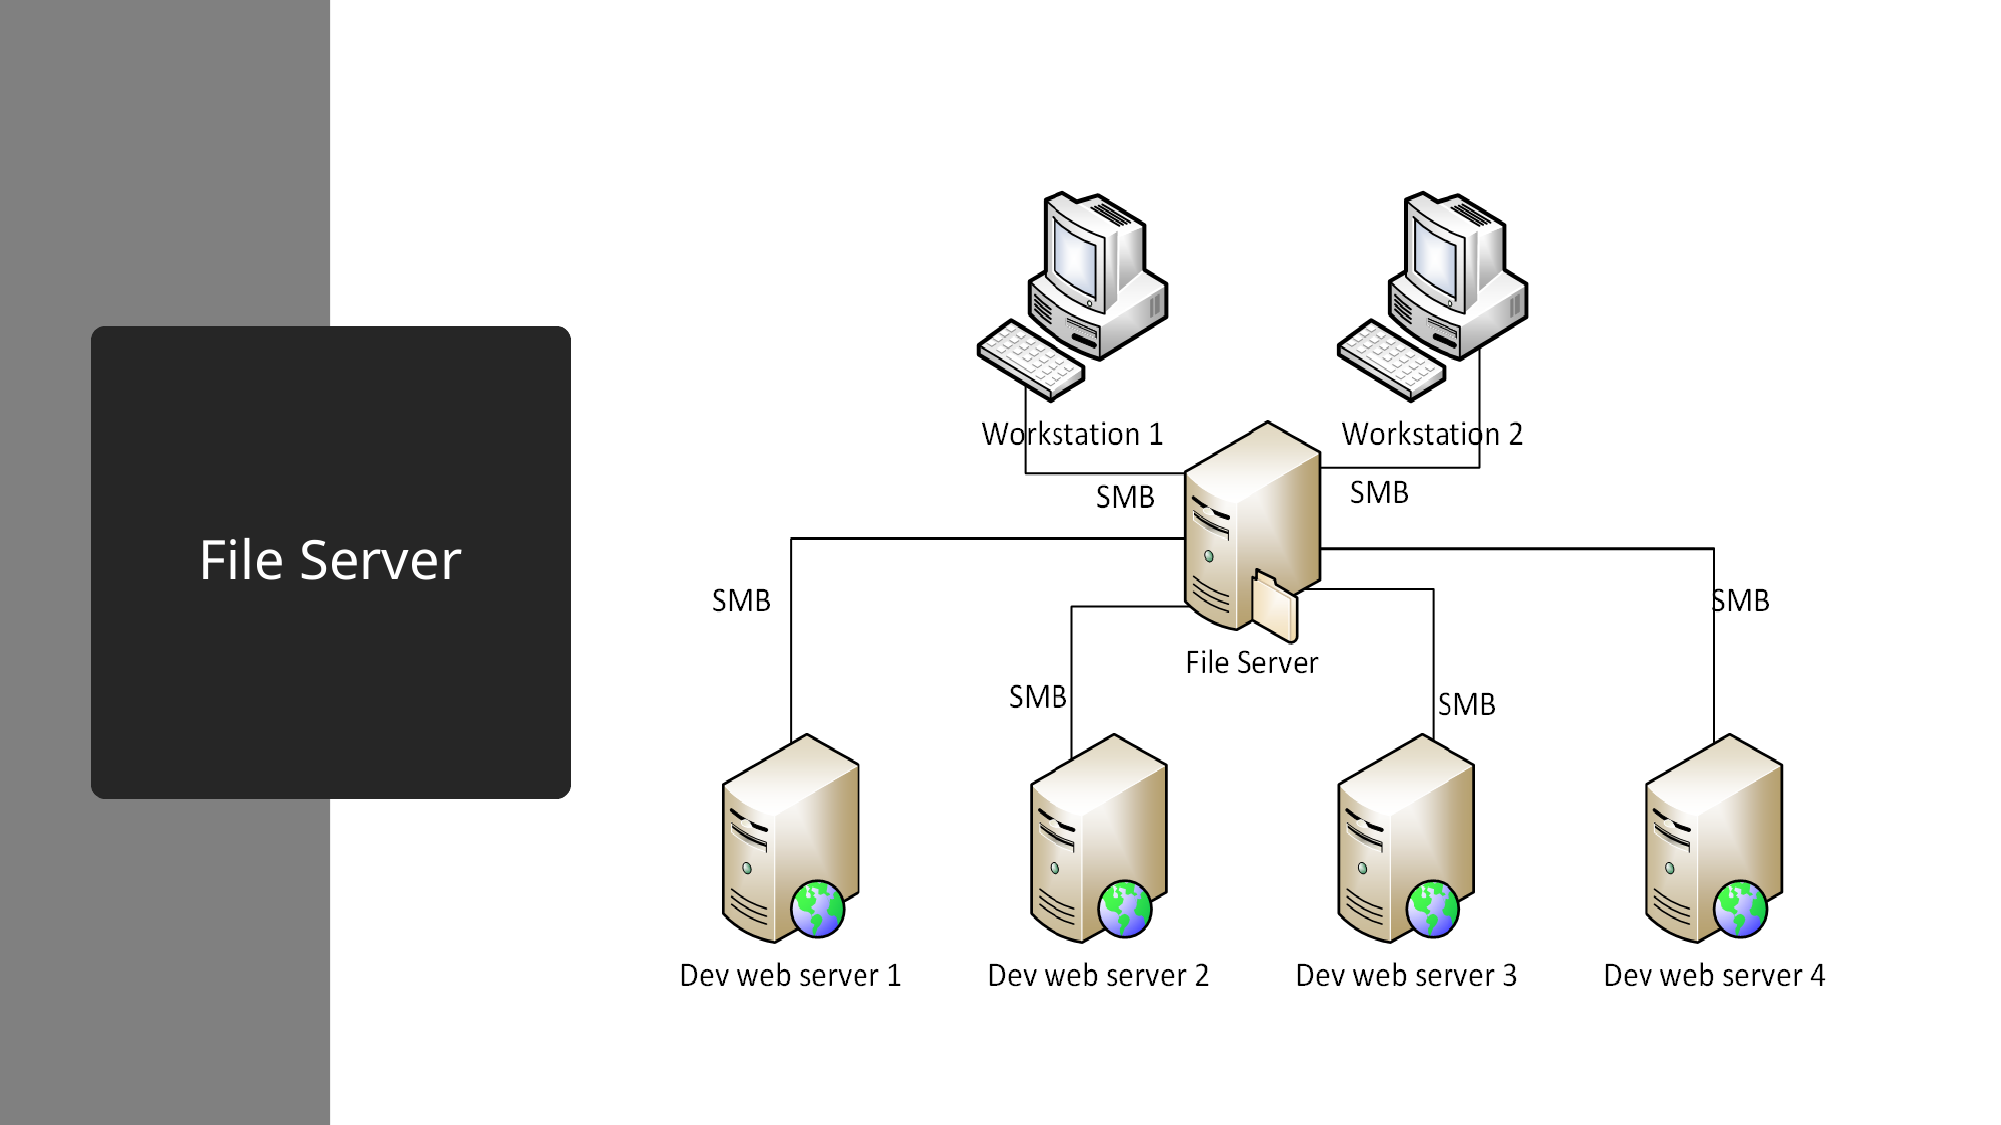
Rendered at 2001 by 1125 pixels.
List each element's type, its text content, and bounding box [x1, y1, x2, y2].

text_box [0, 0, 331, 1125]
title File Server [105, 340, 557, 785]
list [662, 190, 1842, 1014]
